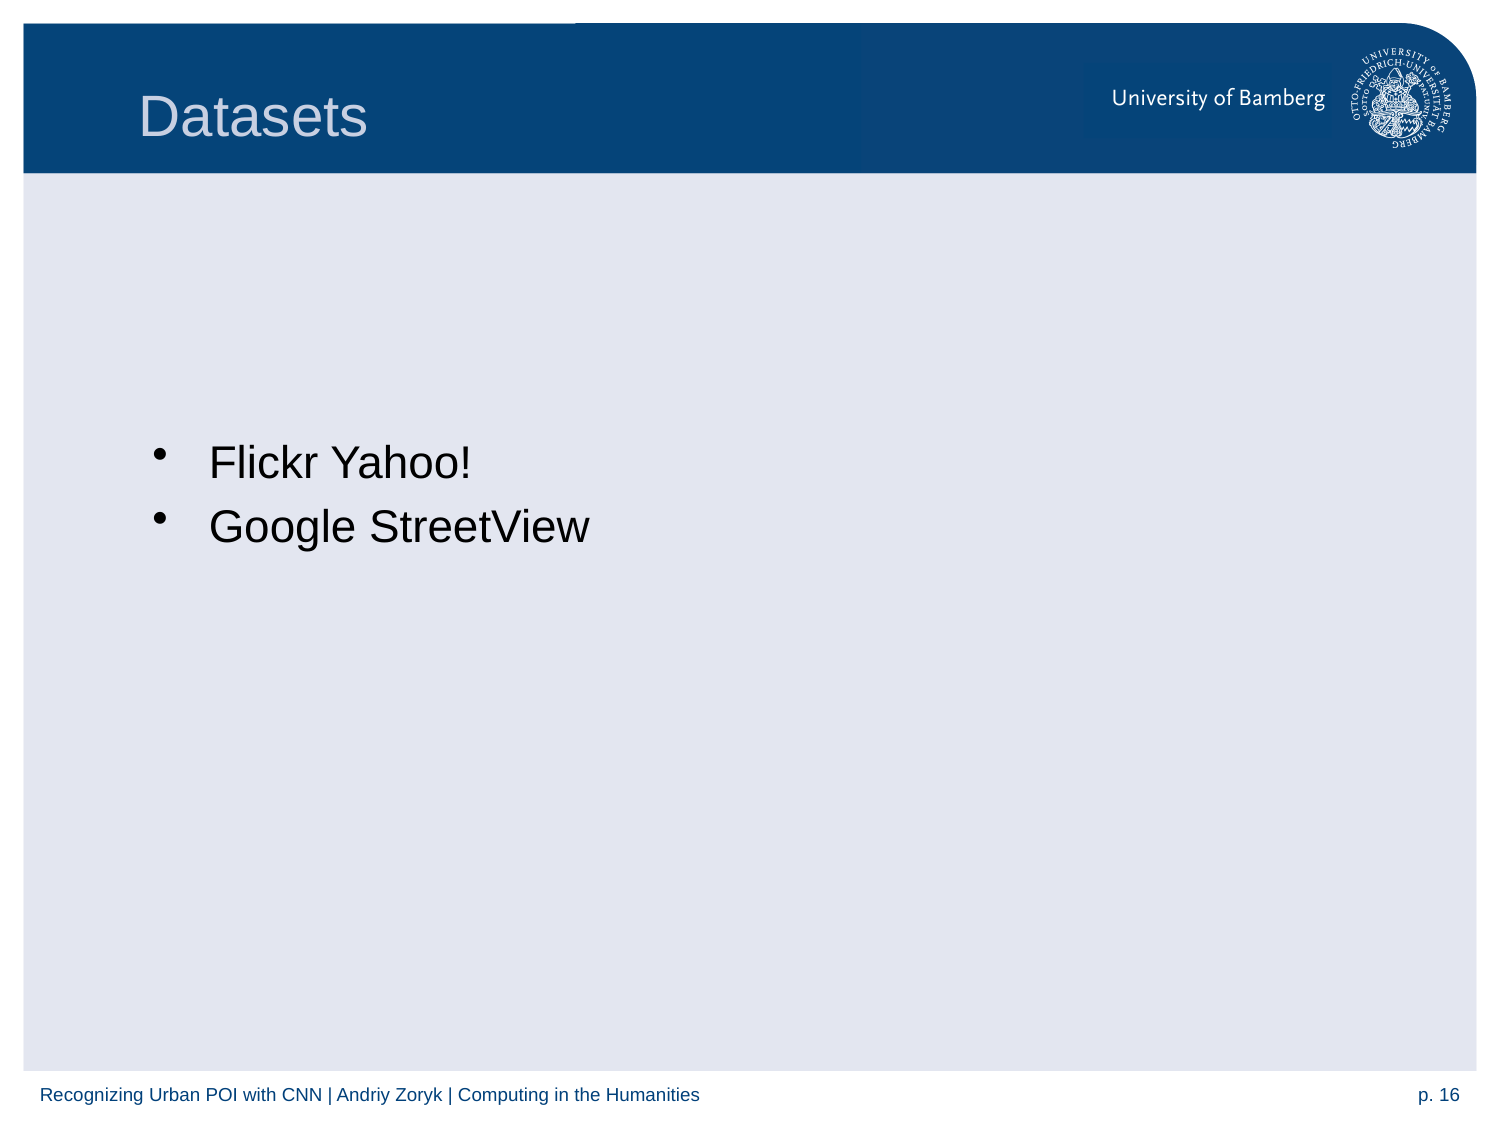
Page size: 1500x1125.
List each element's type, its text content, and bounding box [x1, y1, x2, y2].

list Flickr Yahoo! Google StreetView [137, 425, 1363, 1008]
picture [0, 0, 1500, 1125]
text_box Datasets [123, 19, 1349, 207]
